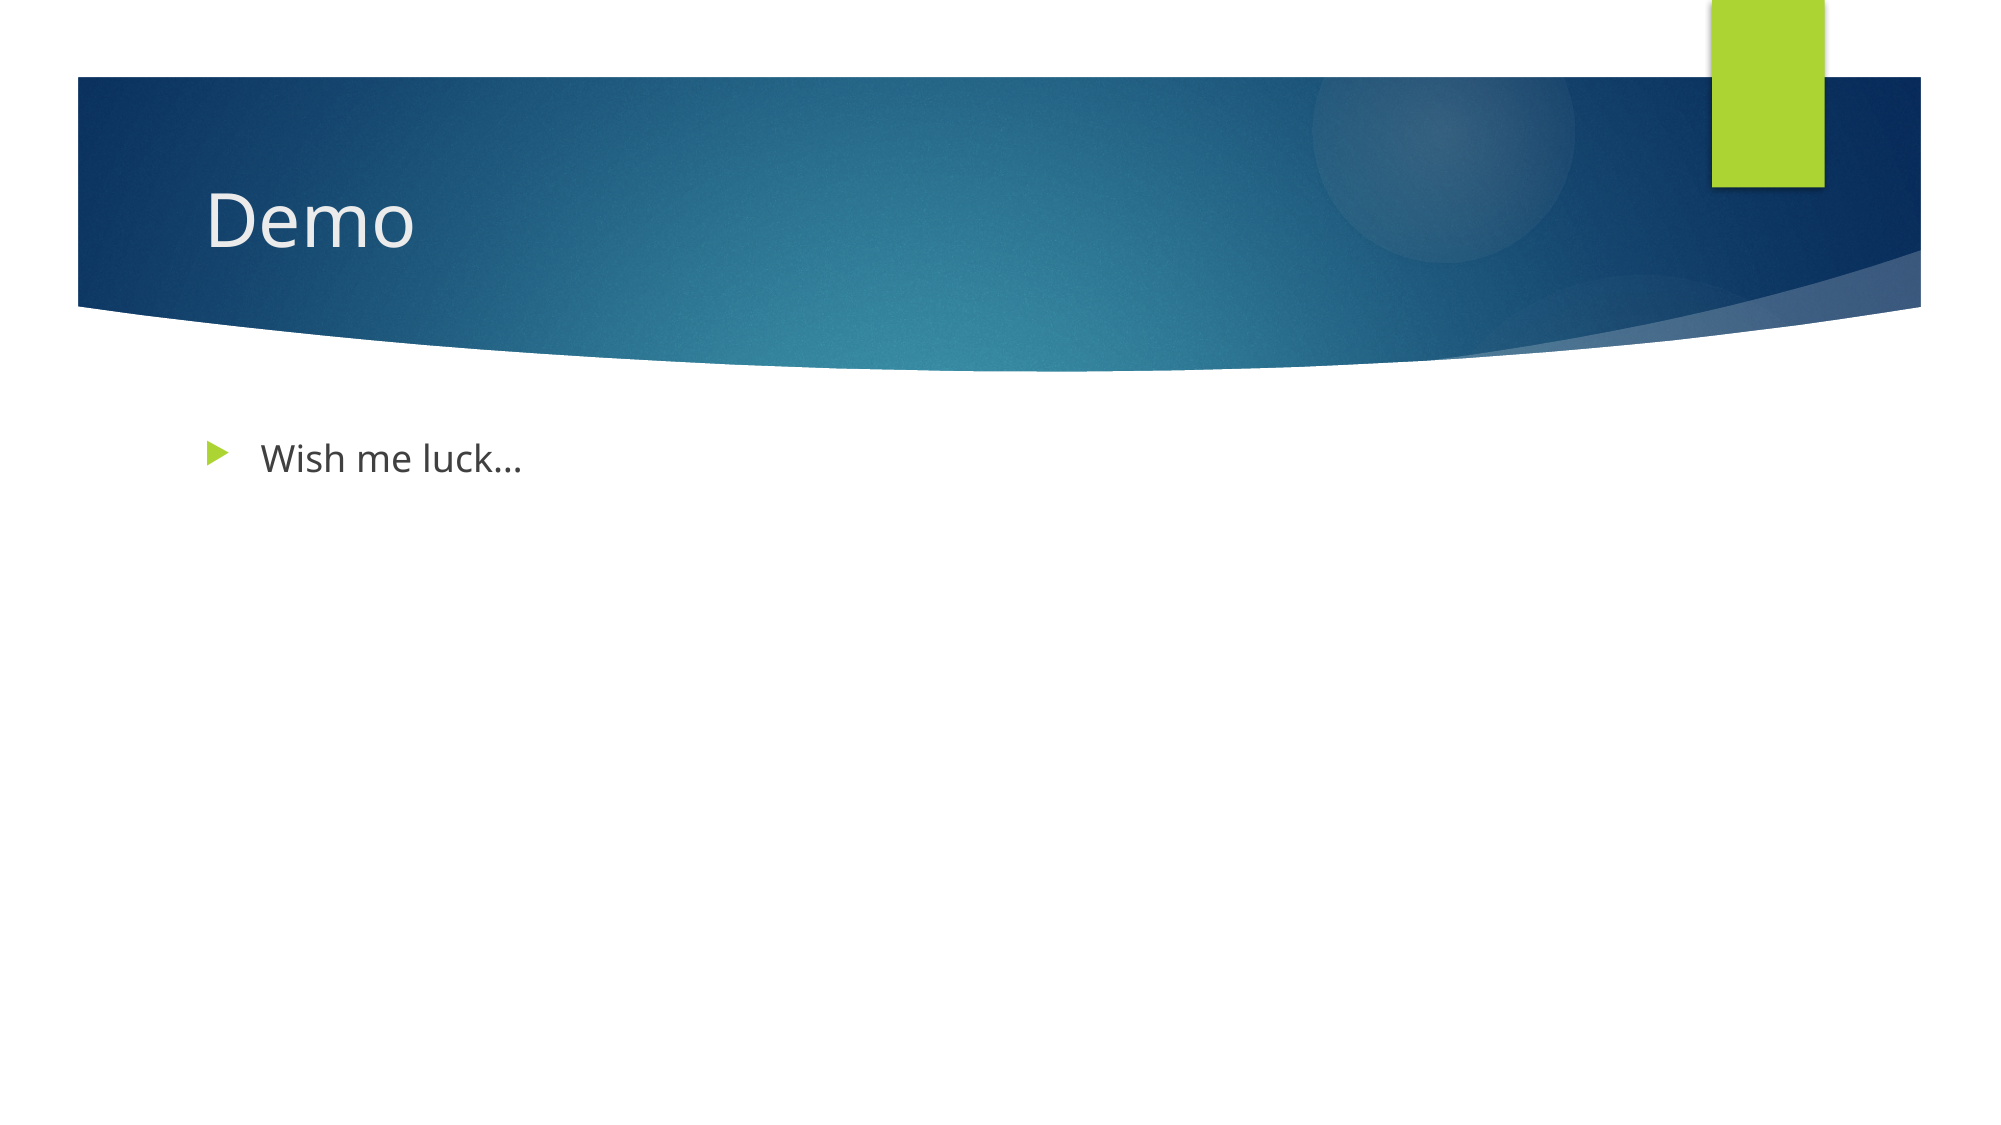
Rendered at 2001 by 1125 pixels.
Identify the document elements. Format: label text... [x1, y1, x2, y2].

list Wish me luck… [189, 427, 1627, 988]
title Demo [189, 159, 1627, 276]
